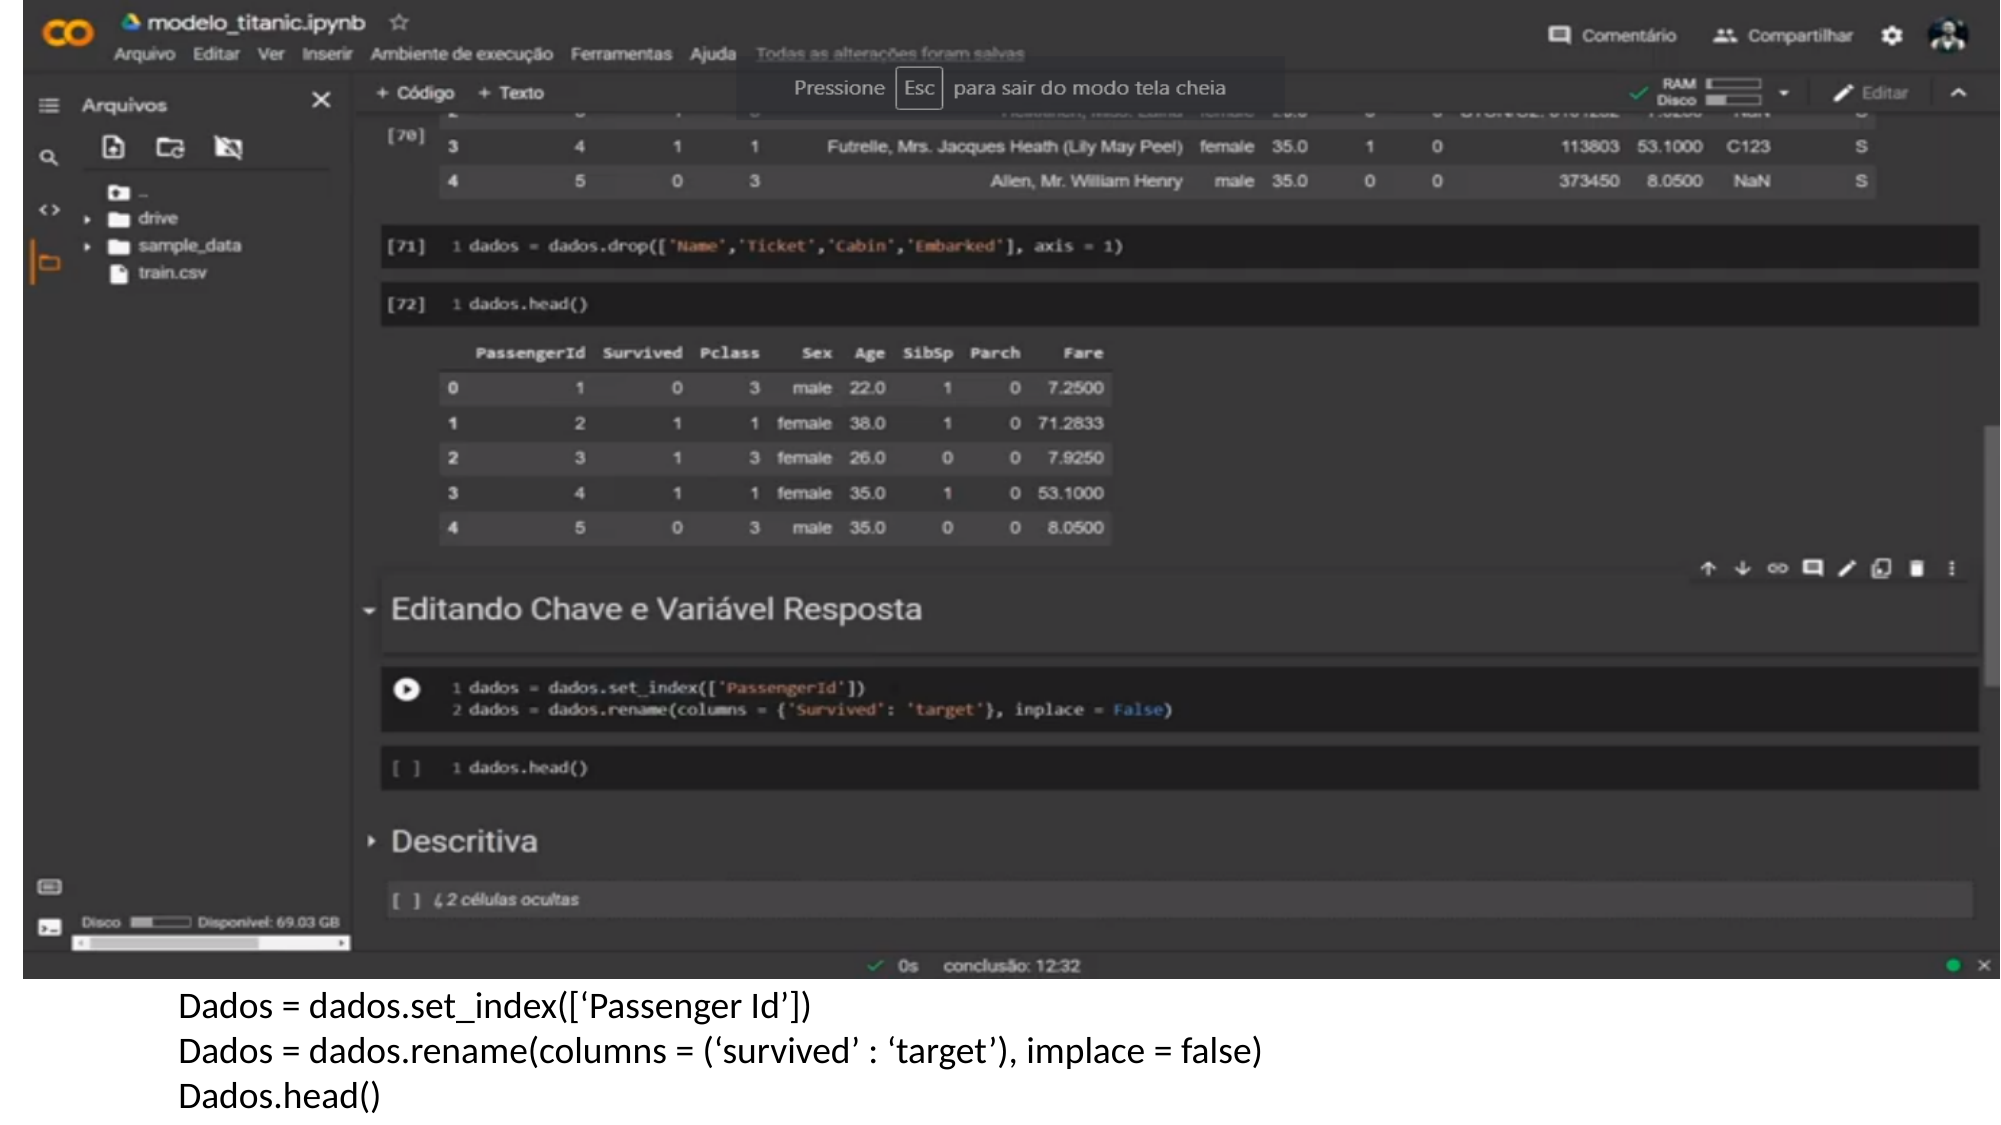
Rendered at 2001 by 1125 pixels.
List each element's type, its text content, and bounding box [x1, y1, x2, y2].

text_box Dados = dados.set_index([‘Passenger Id’]) Dados = dados.rename(columns = (‘survived’ : ‘target’), implace = false) Dados.head() [163, 979, 1945, 1124]
picture [22, 0, 2000, 979]
